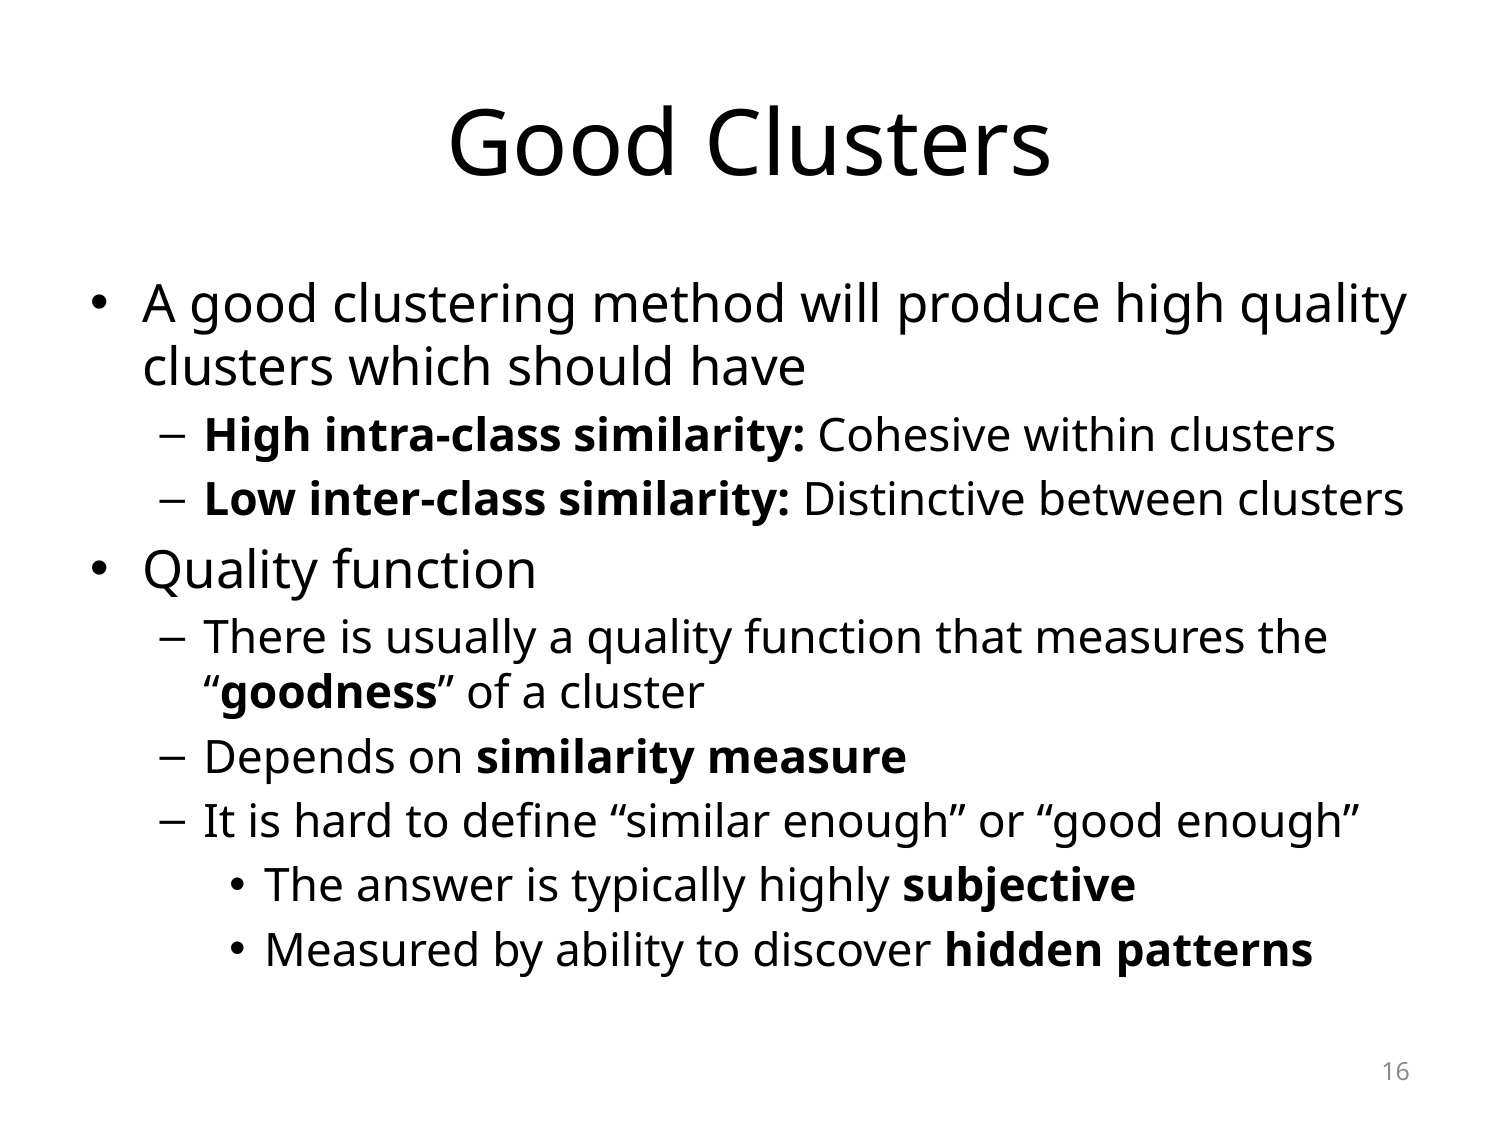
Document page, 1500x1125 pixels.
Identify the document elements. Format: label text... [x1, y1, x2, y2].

list A good clustering method will produce high quality clusters which should have High intra-class similarity: Cohesive within clusters Low inter-class similarity: Distinctive between clusters Quality function There is usually a quality function that measures the “goodness” of a cluster Depends on similarity measure It is hard to define “similar enough” or “good enough” The answer is typically highly subjective Measured by ability to discover hidden patterns [75, 262, 1425, 1005]
title Good Clusters [75, 45, 1425, 233]
slide_number 16 [1074, 1042, 1425, 1103]
